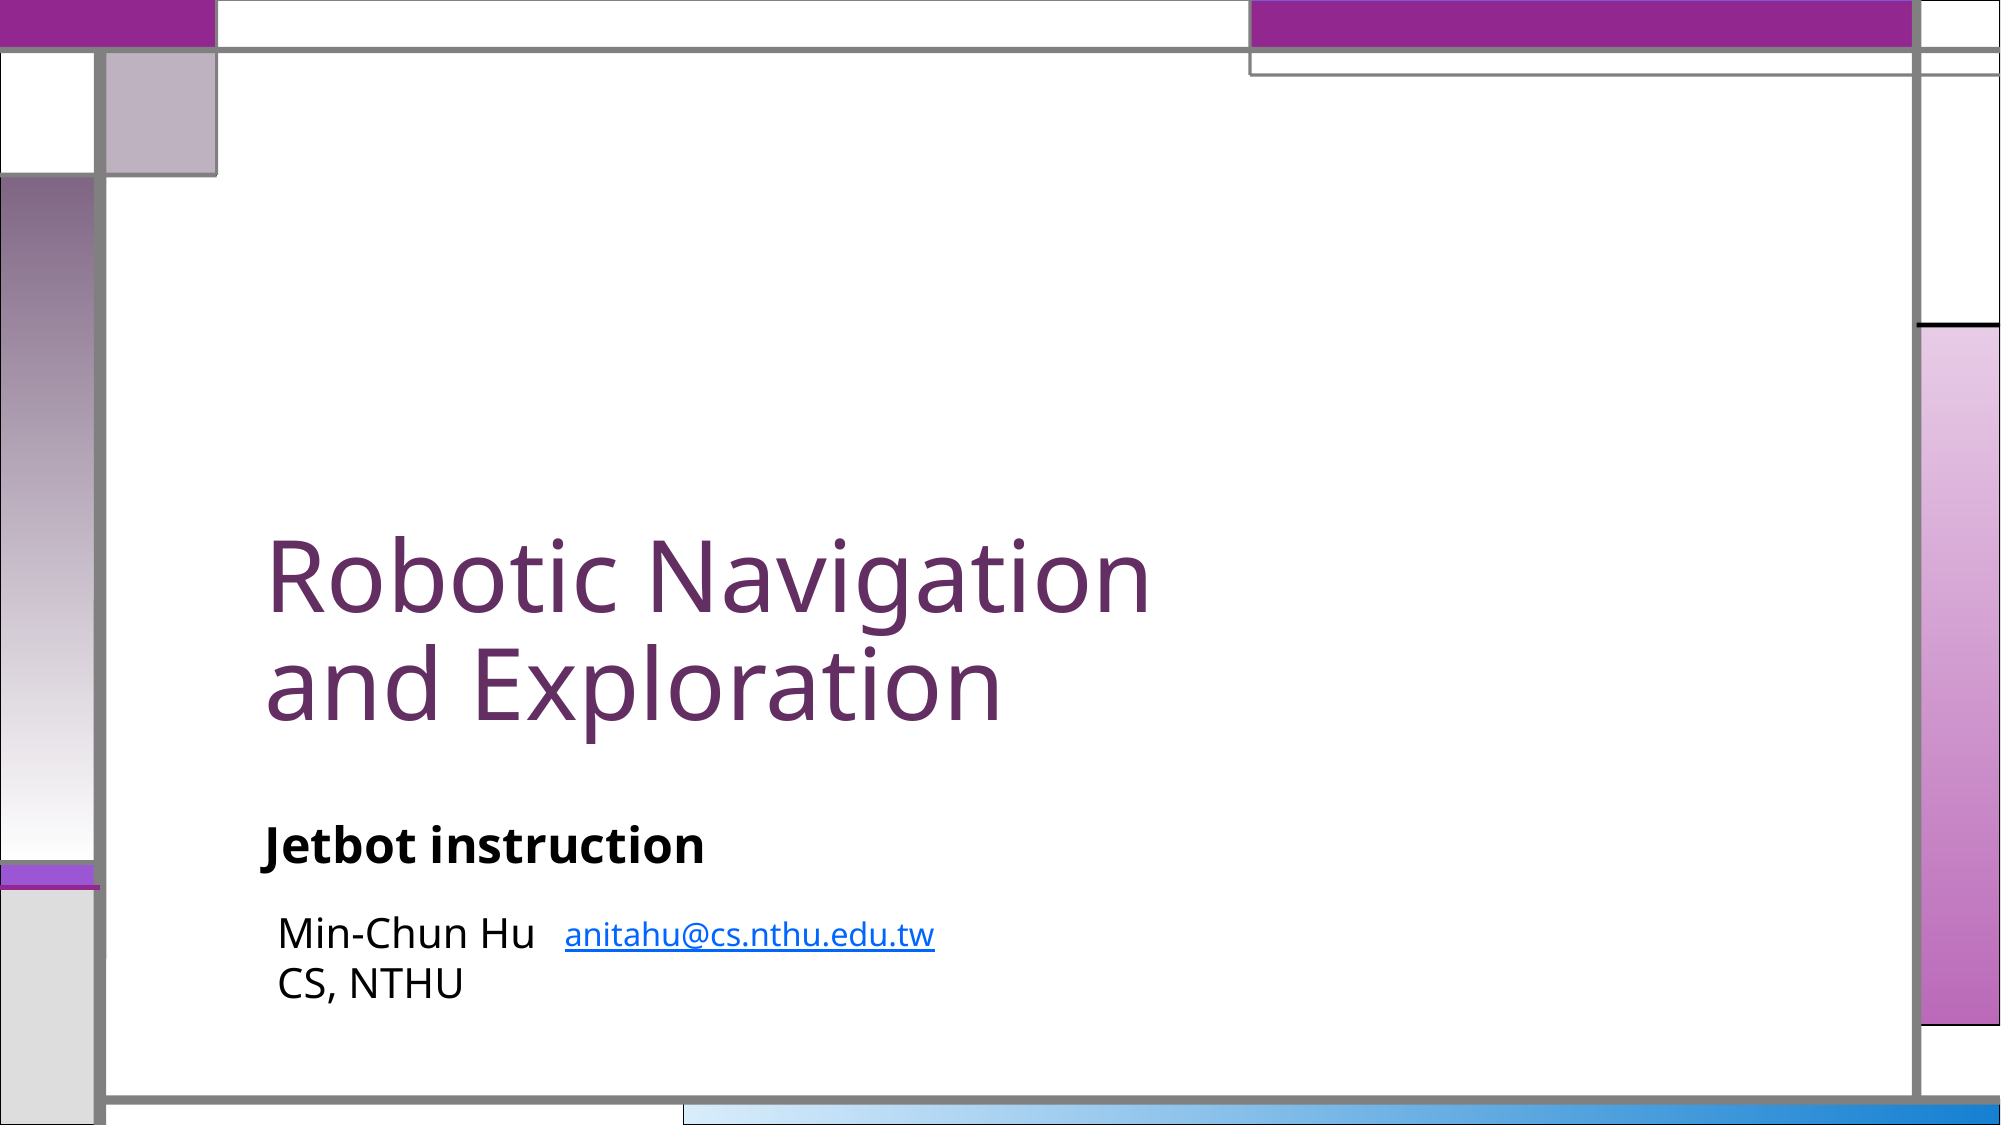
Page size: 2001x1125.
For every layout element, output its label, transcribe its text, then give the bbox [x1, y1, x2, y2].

text_box Min-Chun Hu CS, NTHU [262, 899, 738, 1015]
text_box anitahu@cs.nthu.edu.tw [549, 907, 988, 963]
title Robotic Navigation and Exploration [249, 224, 1751, 750]
subtitle Jetbot instruction [249, 812, 1601, 988]
